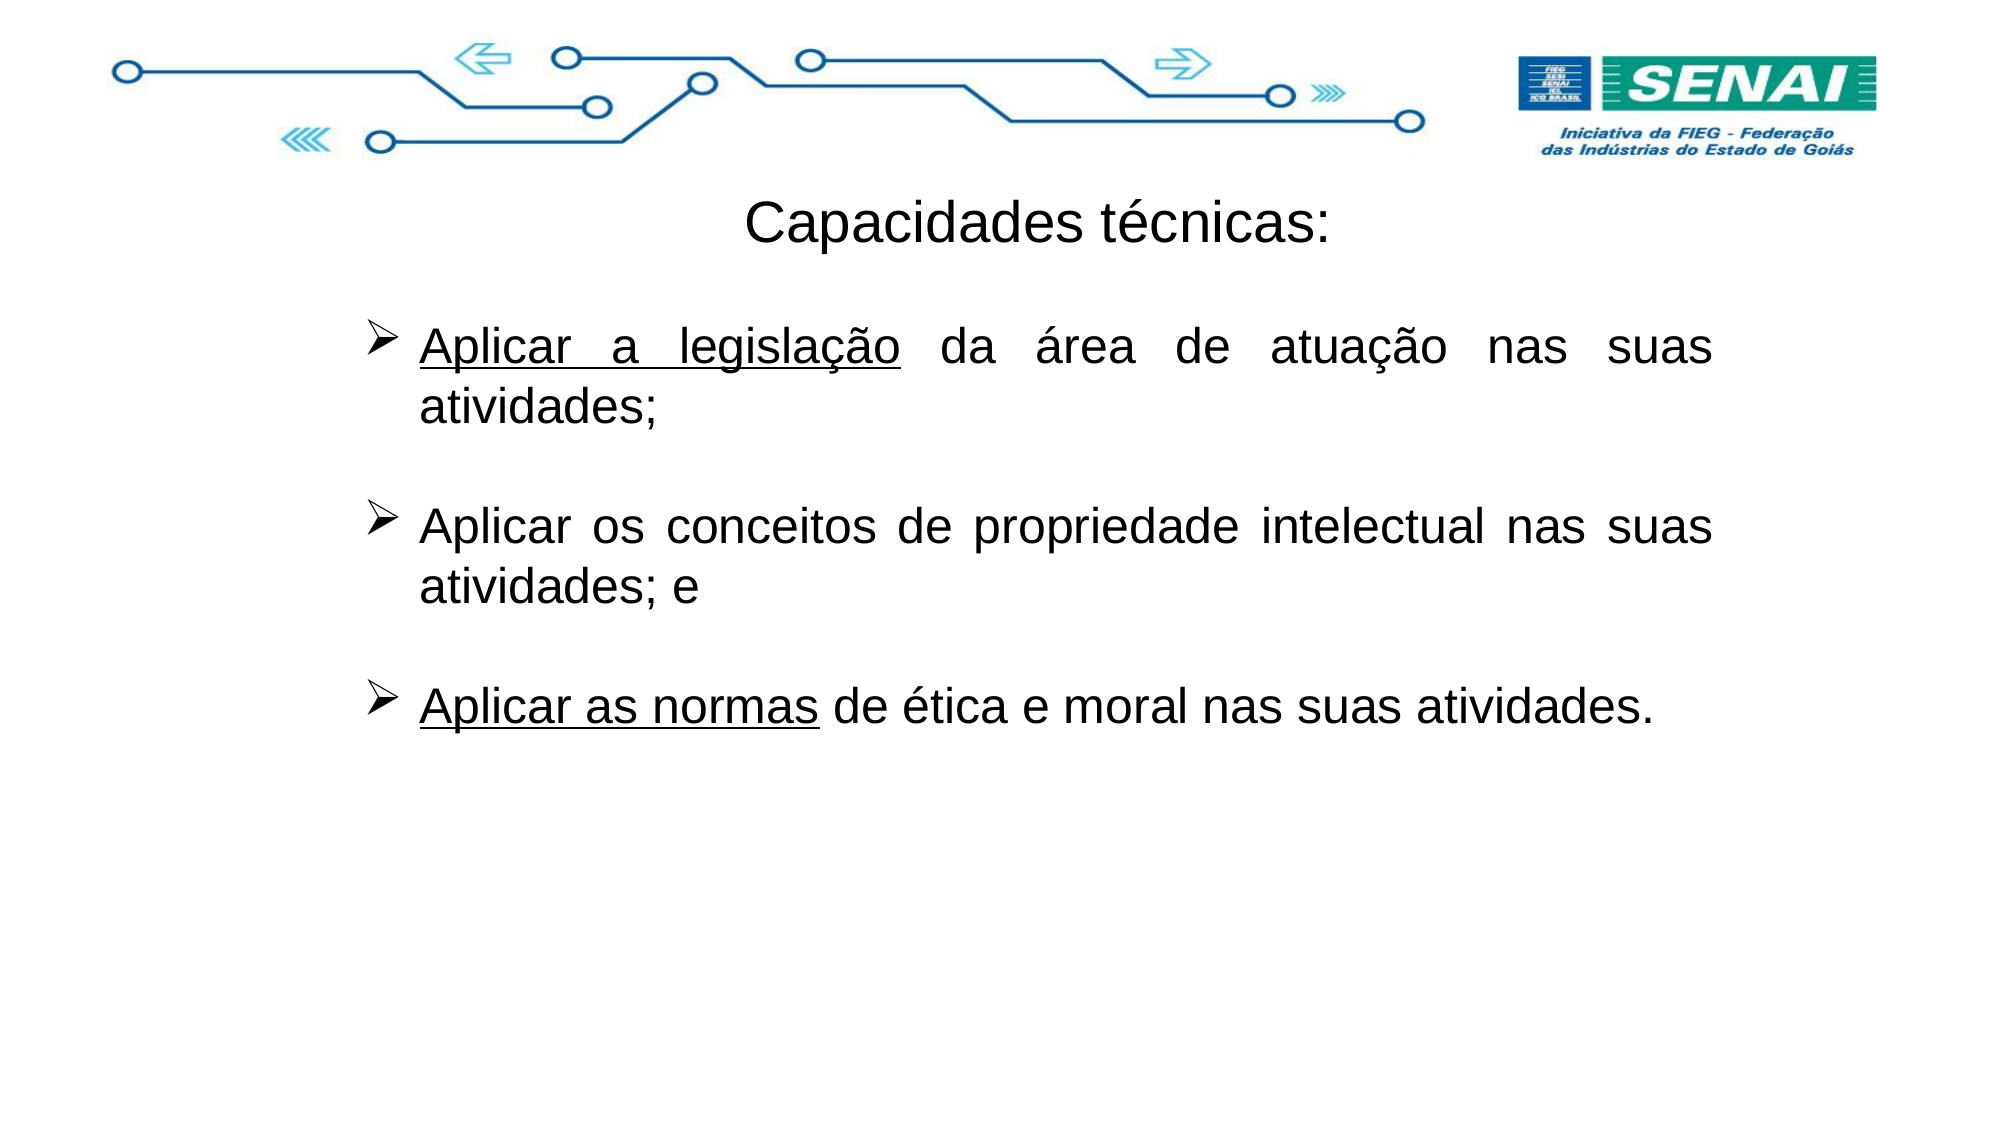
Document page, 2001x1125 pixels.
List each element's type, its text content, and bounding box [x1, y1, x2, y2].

text_box Capacidades técnicas: Aplicar a legislação da área de atuação nas suas atividades; Aplicar os conceitos de propriedade intelectual nas suas atividades; e Aplicar as normas de ética e moral nas suas atividades. [348, 176, 1729, 742]
picture [105, 31, 1879, 161]
